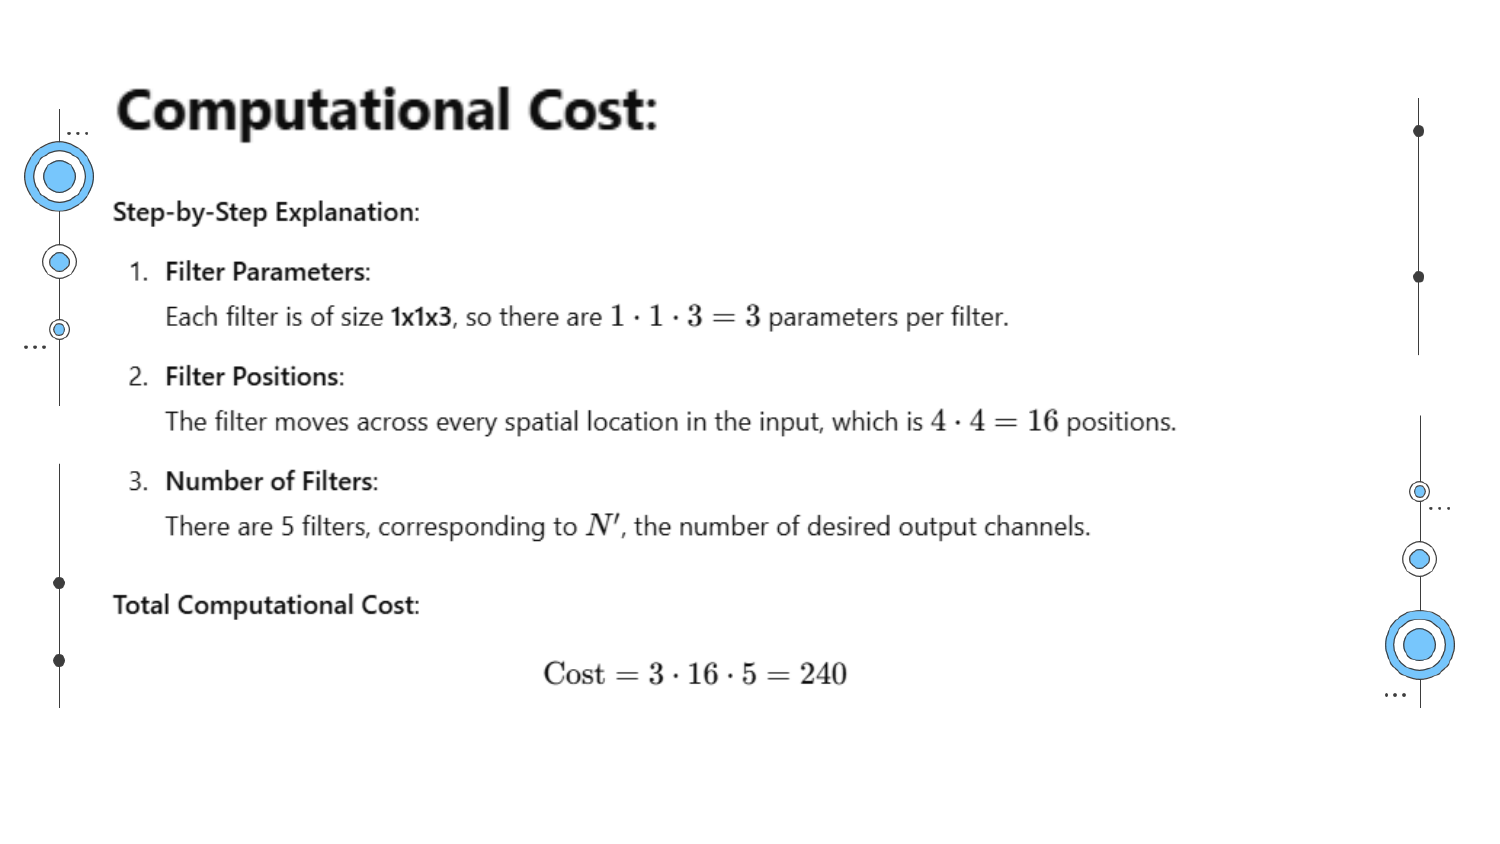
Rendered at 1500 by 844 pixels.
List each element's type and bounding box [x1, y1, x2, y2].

picture [0, 57, 1327, 735]
picture [1372, 97, 1475, 708]
